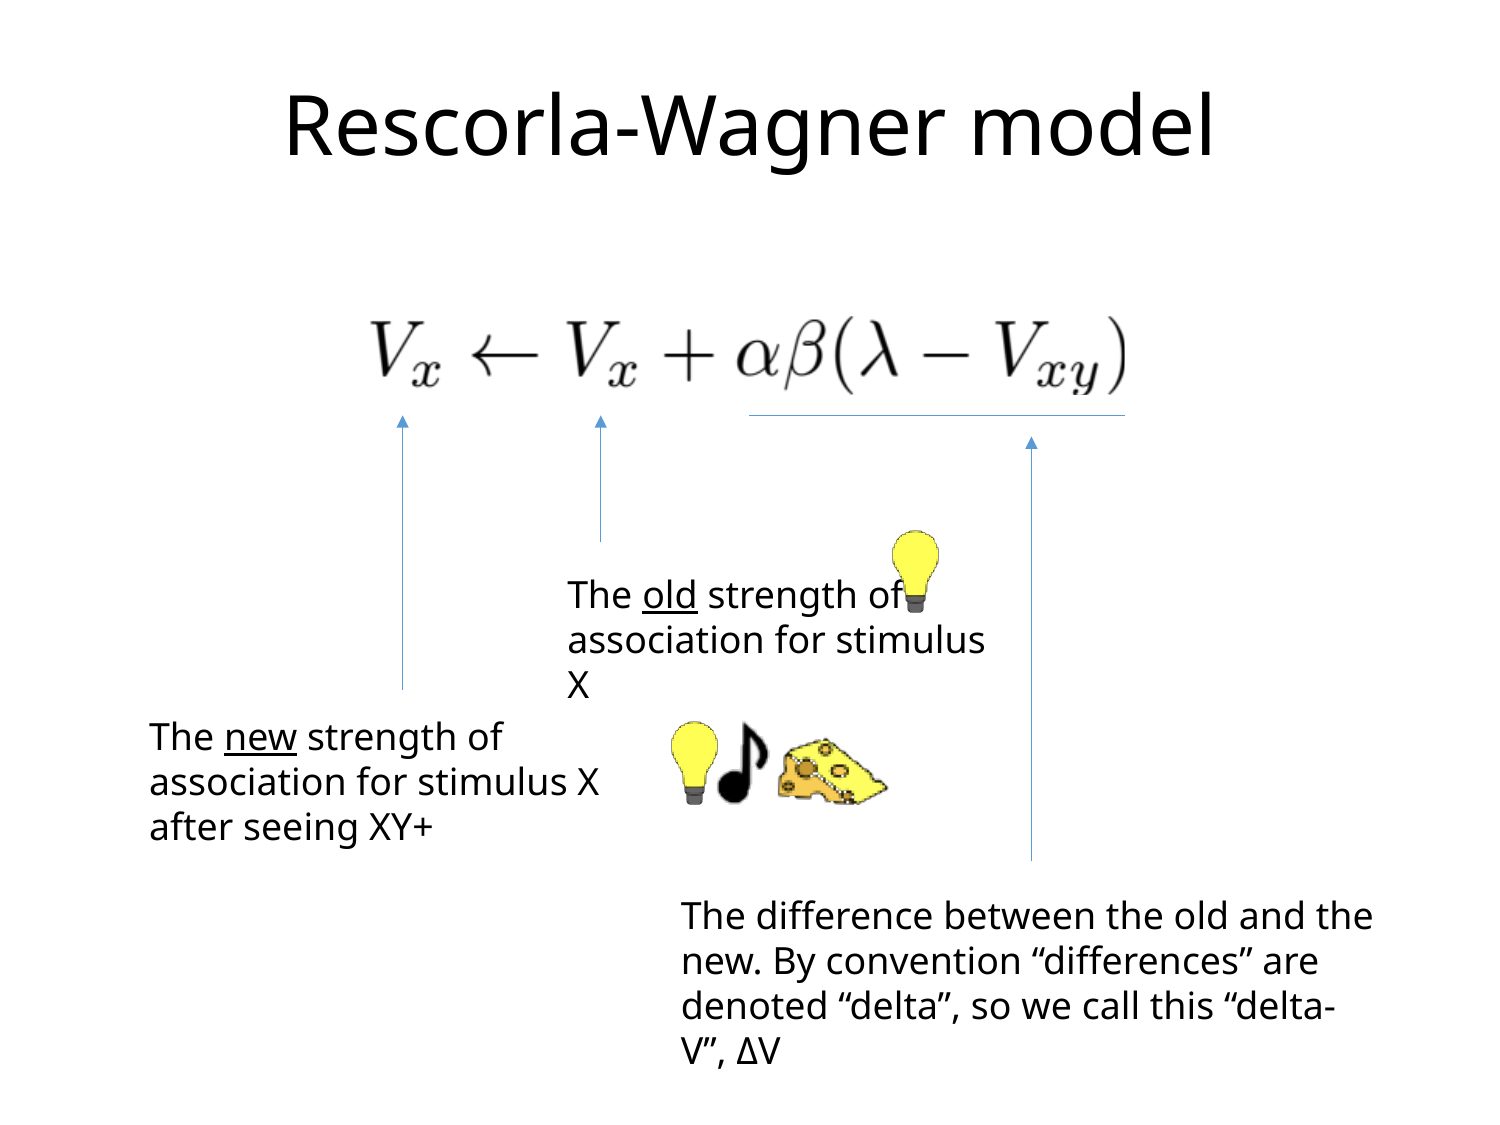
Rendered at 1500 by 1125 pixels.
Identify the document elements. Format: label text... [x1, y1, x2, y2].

picture [847, 521, 970, 632]
title Rescorla-Wagner model [103, 59, 1397, 198]
text_box The new strength of association for stimulus X after seeing XY+ [134, 705, 671, 856]
text_box The difference between the old and the new. By convention “differences” are denoted “delta”, so we call this “delta-V”, ΔV [666, 884, 1397, 1080]
picture [626, 701, 898, 831]
picture [369, 315, 1125, 395]
text_box The old strength of association for stimulus X [552, 563, 1030, 714]
